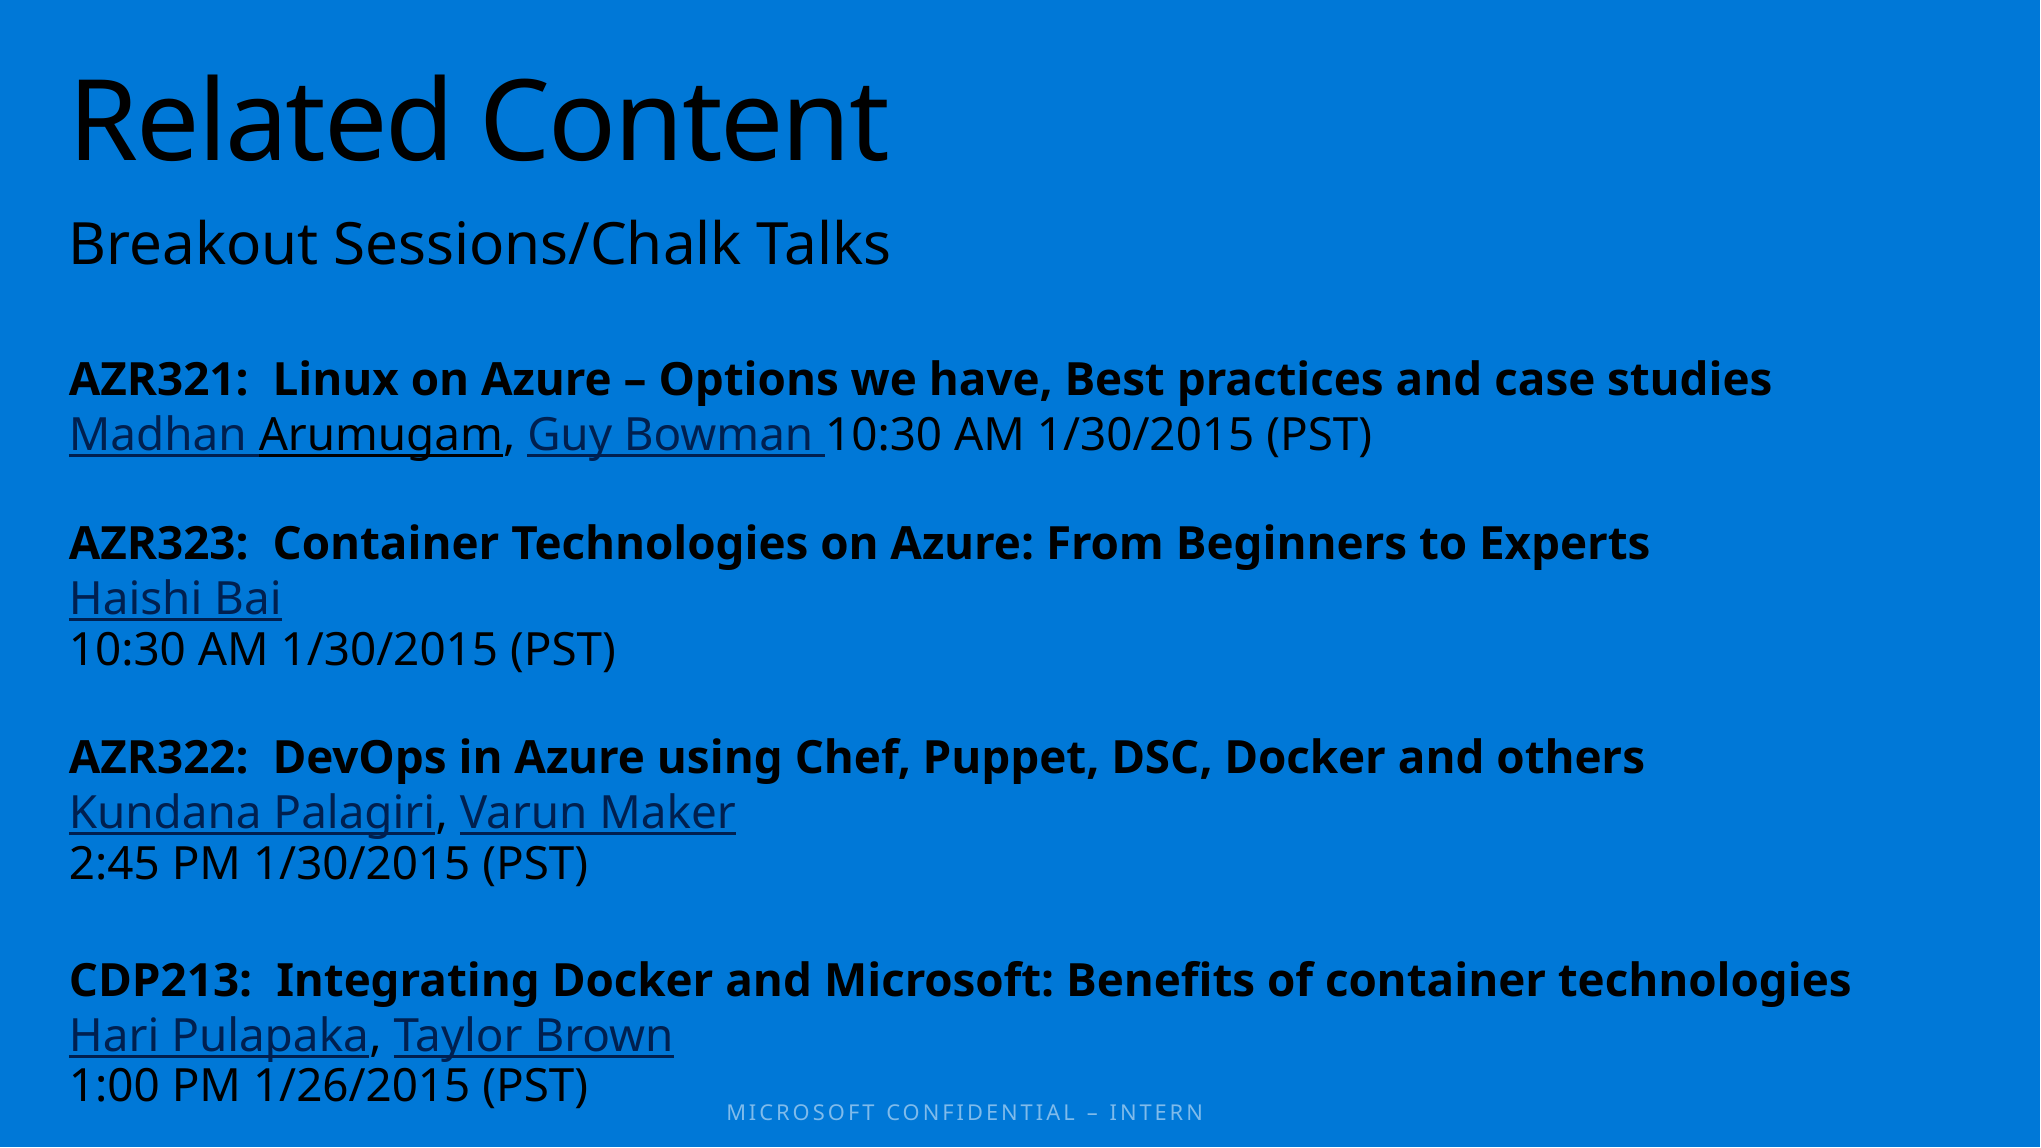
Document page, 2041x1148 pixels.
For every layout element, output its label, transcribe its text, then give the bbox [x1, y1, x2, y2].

list Breakout Sessions/Chalk Talks AZR321: Linux on Azure – Options we have, Best practices and case studies Madhan Arumugam, Guy Bowman 10:30 AM 1/30/2015 (PST) AZR323: Container Technologies on Azure: From Beginners to Experts Haishi Bai 10:30 AM 1/30/2015 (PST) AZR322: DevOps in Azure using Chef, Puppet, DSC, Docker and others Kundana Palagiri, Varun Maker 2:45 PM 1/30/2015 (PST) CDP213: Integrating Docker and Microsoft: Benefits of container technologies Hari Pulapaka, Taylor Brown 1:00 PM 1/26/2015 (PST) [45, 198, 1996, 1148]
title Related Content [45, 48, 1996, 198]
